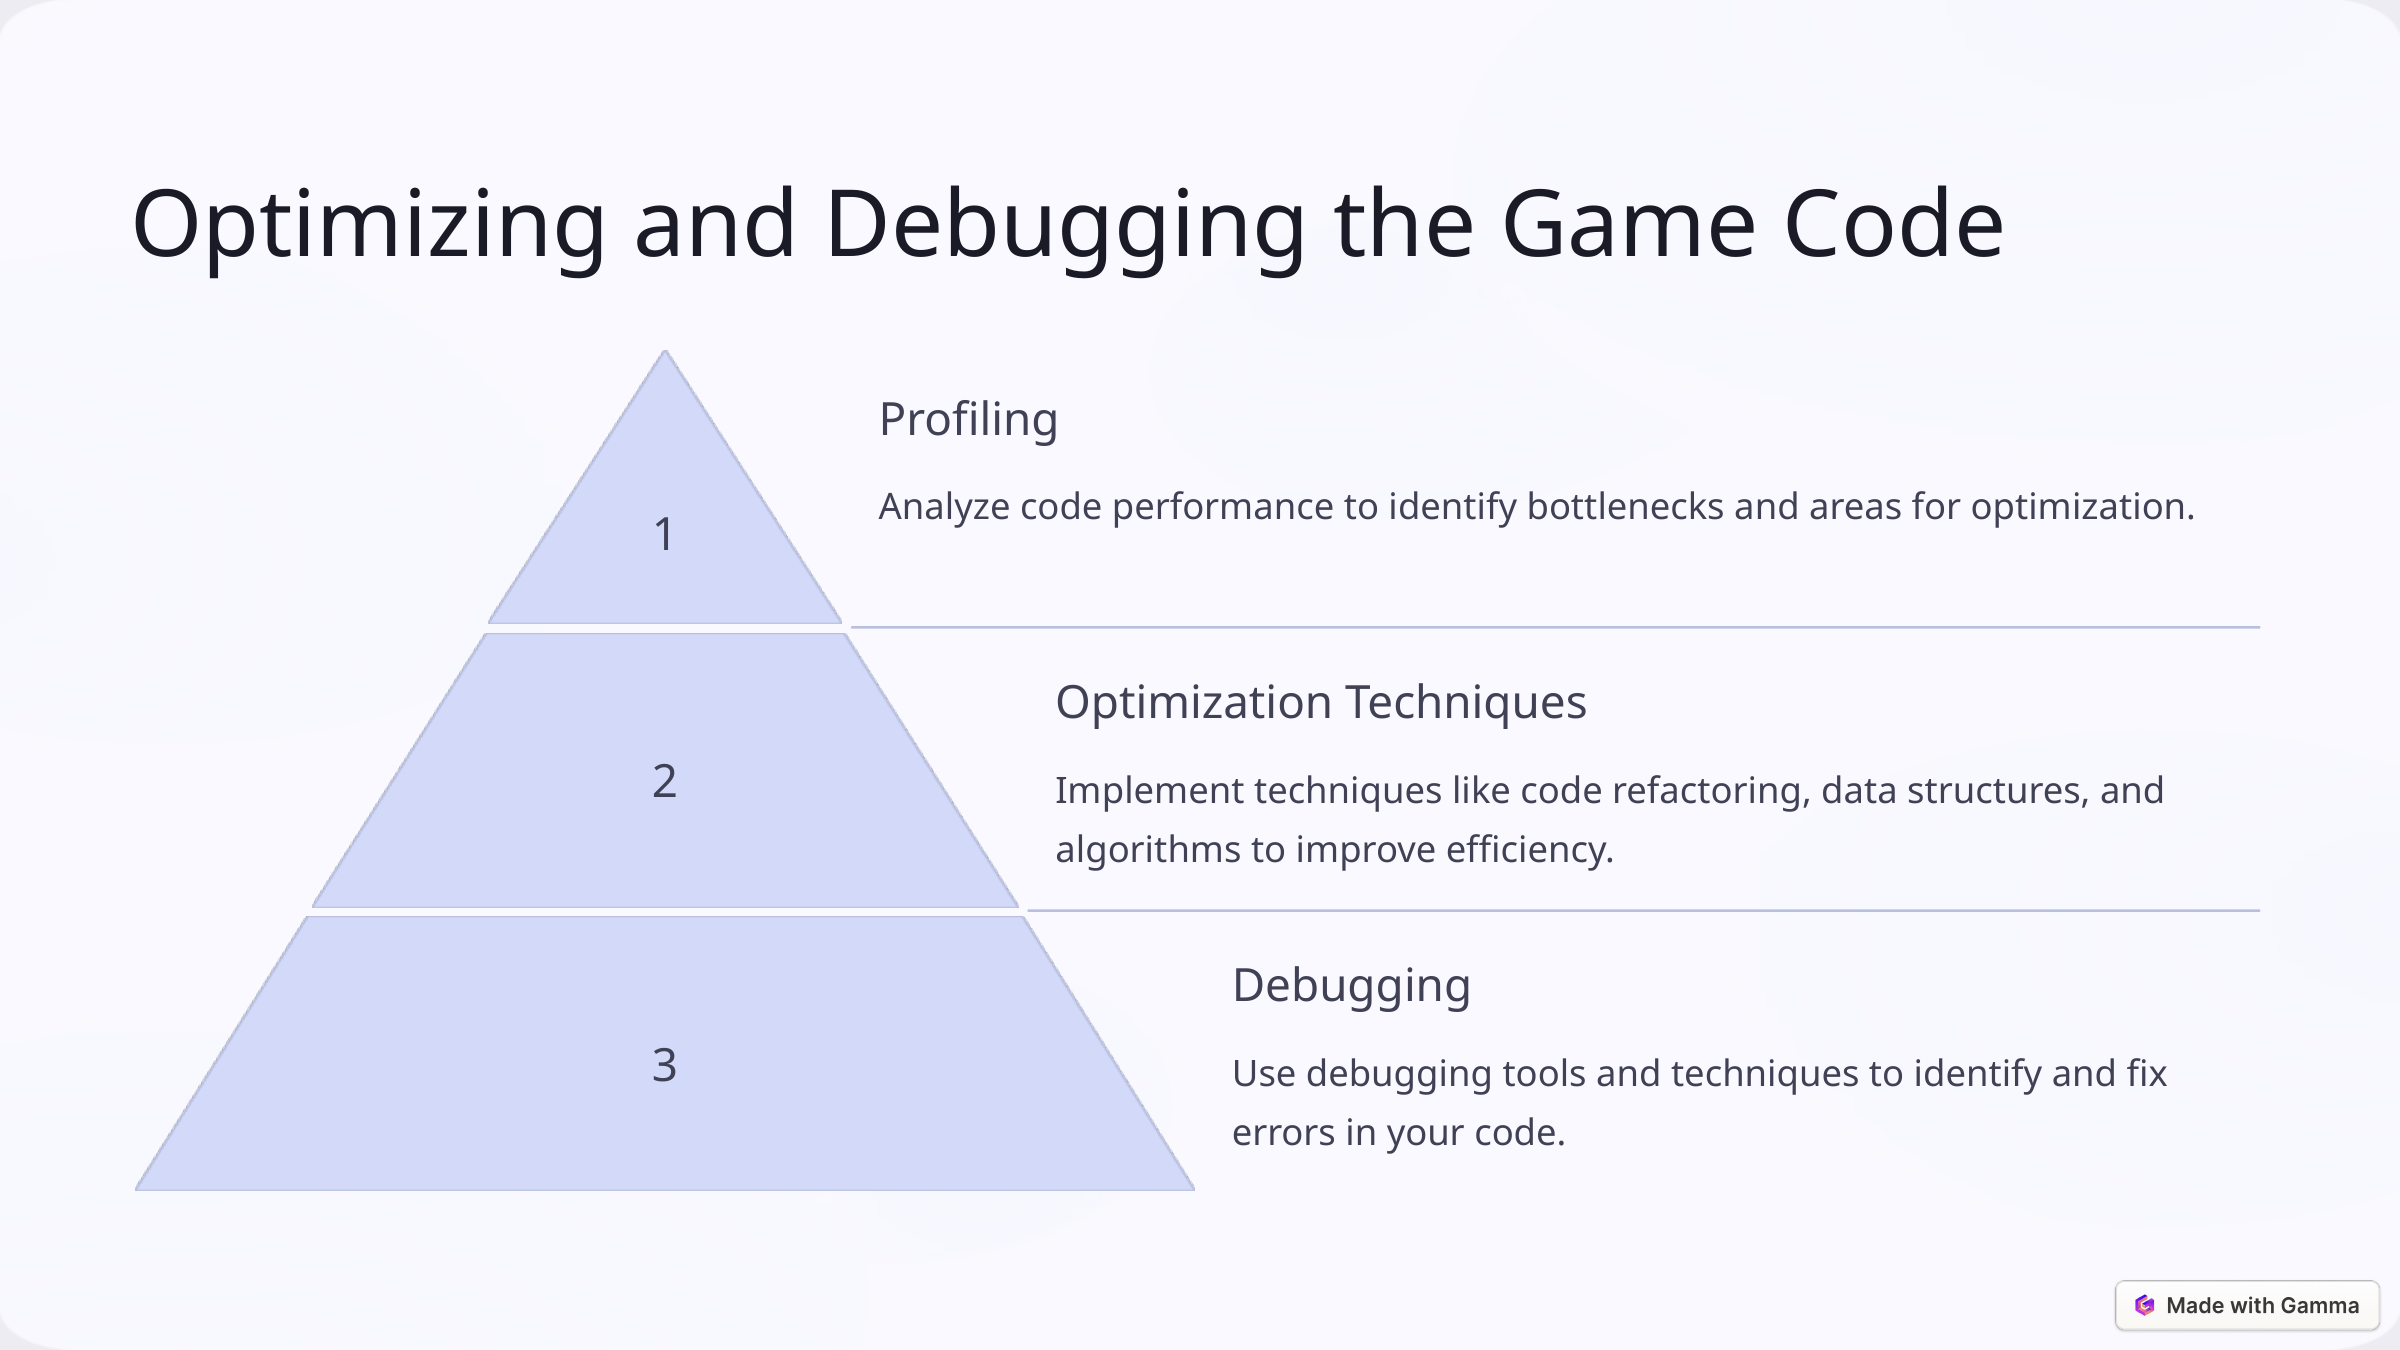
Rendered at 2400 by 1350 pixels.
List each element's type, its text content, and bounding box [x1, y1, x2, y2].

text_box Optimizing and Debugging the Game Code [130, 159, 1982, 276]
text_box Optimization Techniques [1055, 670, 1607, 729]
picture [311, 633, 1019, 908]
picture [135, 916, 1195, 1191]
text_box Debugging [1231, 953, 1697, 1012]
picture [2106, 1271, 2389, 1339]
picture [488, 350, 842, 624]
text_box Implement techniques like code refactoring, data structures, and algorithms to improve efficiency. [1055, 751, 2233, 871]
text_box Use debugging tools and techniques to identify and fix errors in your code. [1231, 1034, 2233, 1154]
text_box Profiling [878, 387, 1344, 446]
text_box Analyze code performance to identify bottlenecks and areas for optimization. [878, 467, 2233, 587]
